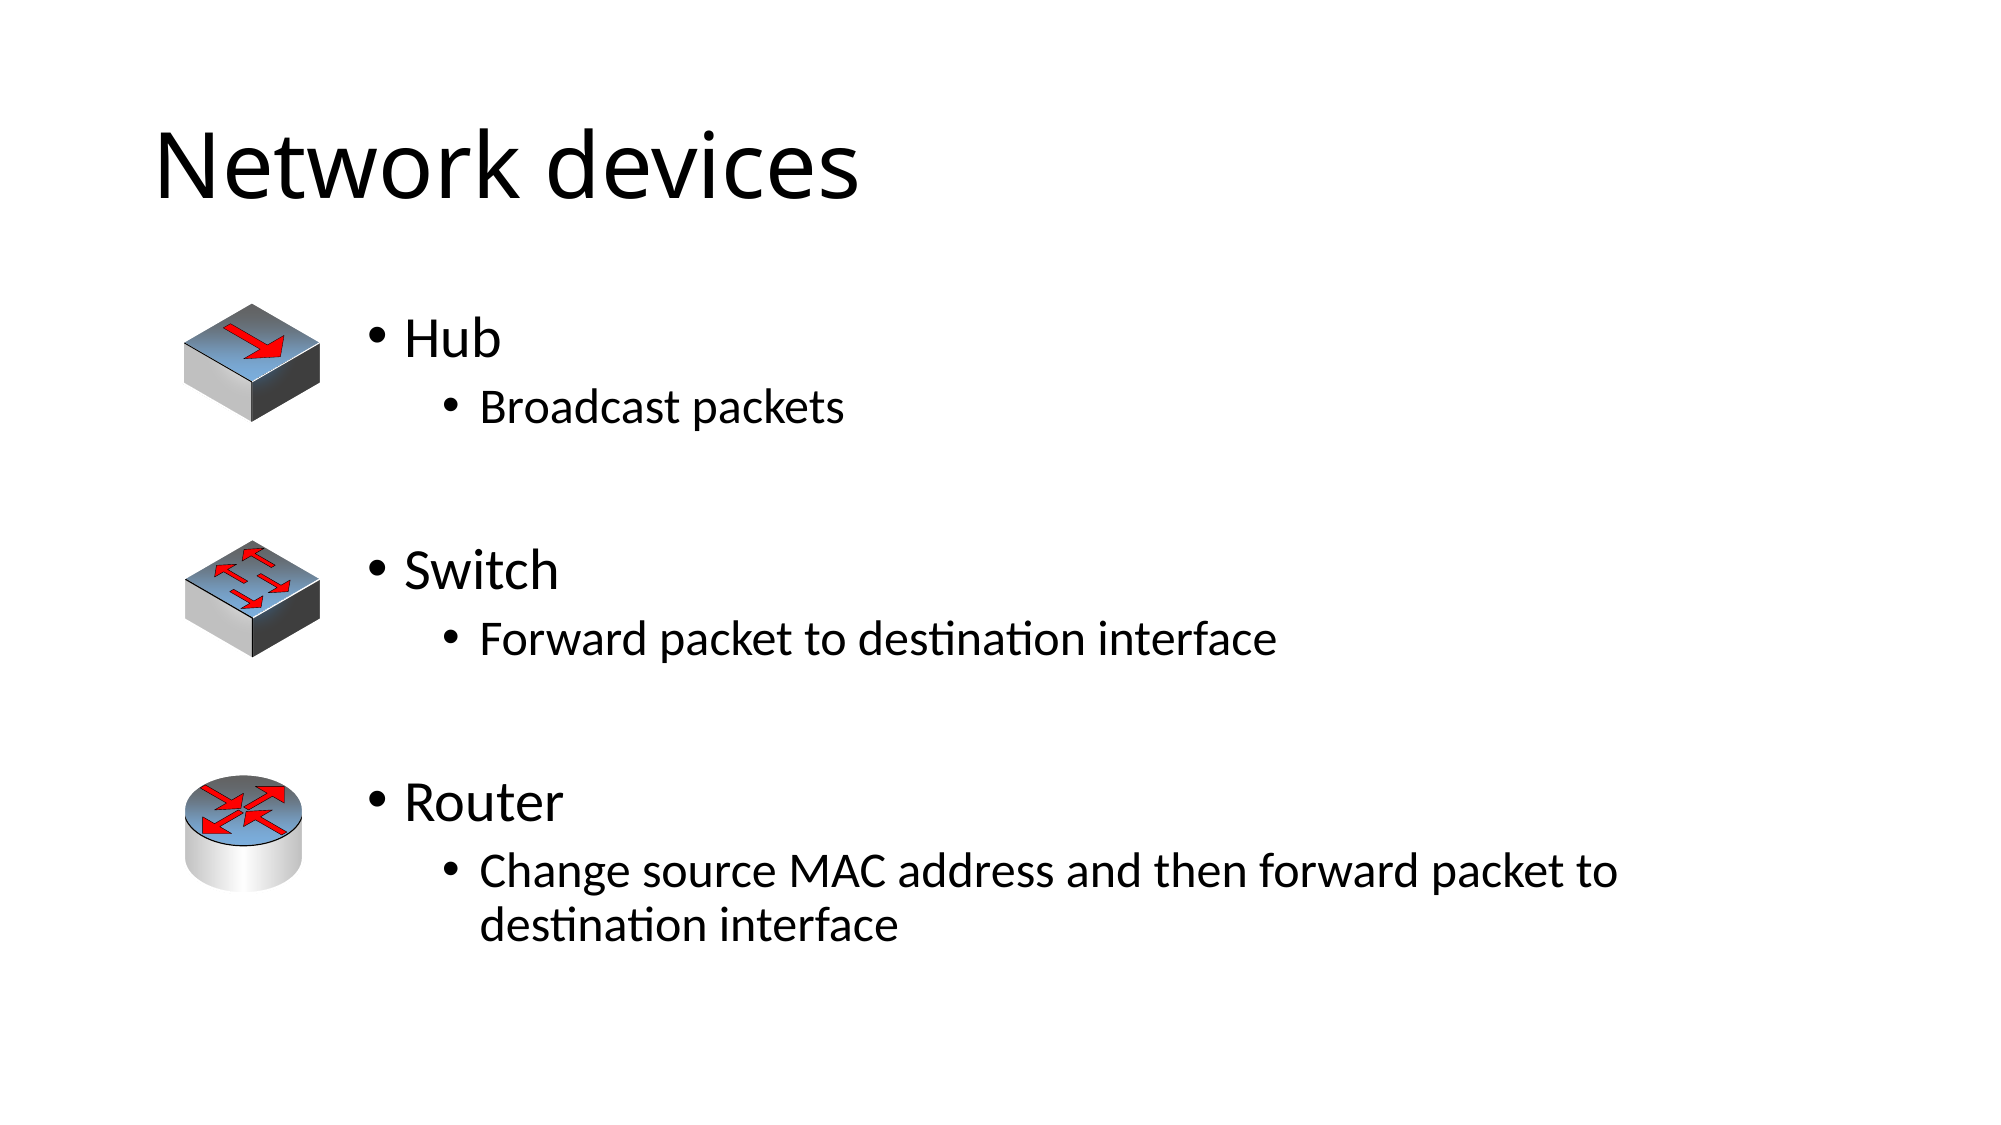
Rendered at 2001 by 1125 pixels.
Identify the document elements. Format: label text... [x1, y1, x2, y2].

list Hub Broadcast packets Switch Forward packet to destination interface Router Change source MAC address and then forward packet to destination interface [352, 299, 1863, 1014]
picture [180, 770, 306, 896]
picture [180, 534, 323, 662]
picture [180, 299, 323, 425]
title Network devices [137, 59, 1863, 278]
